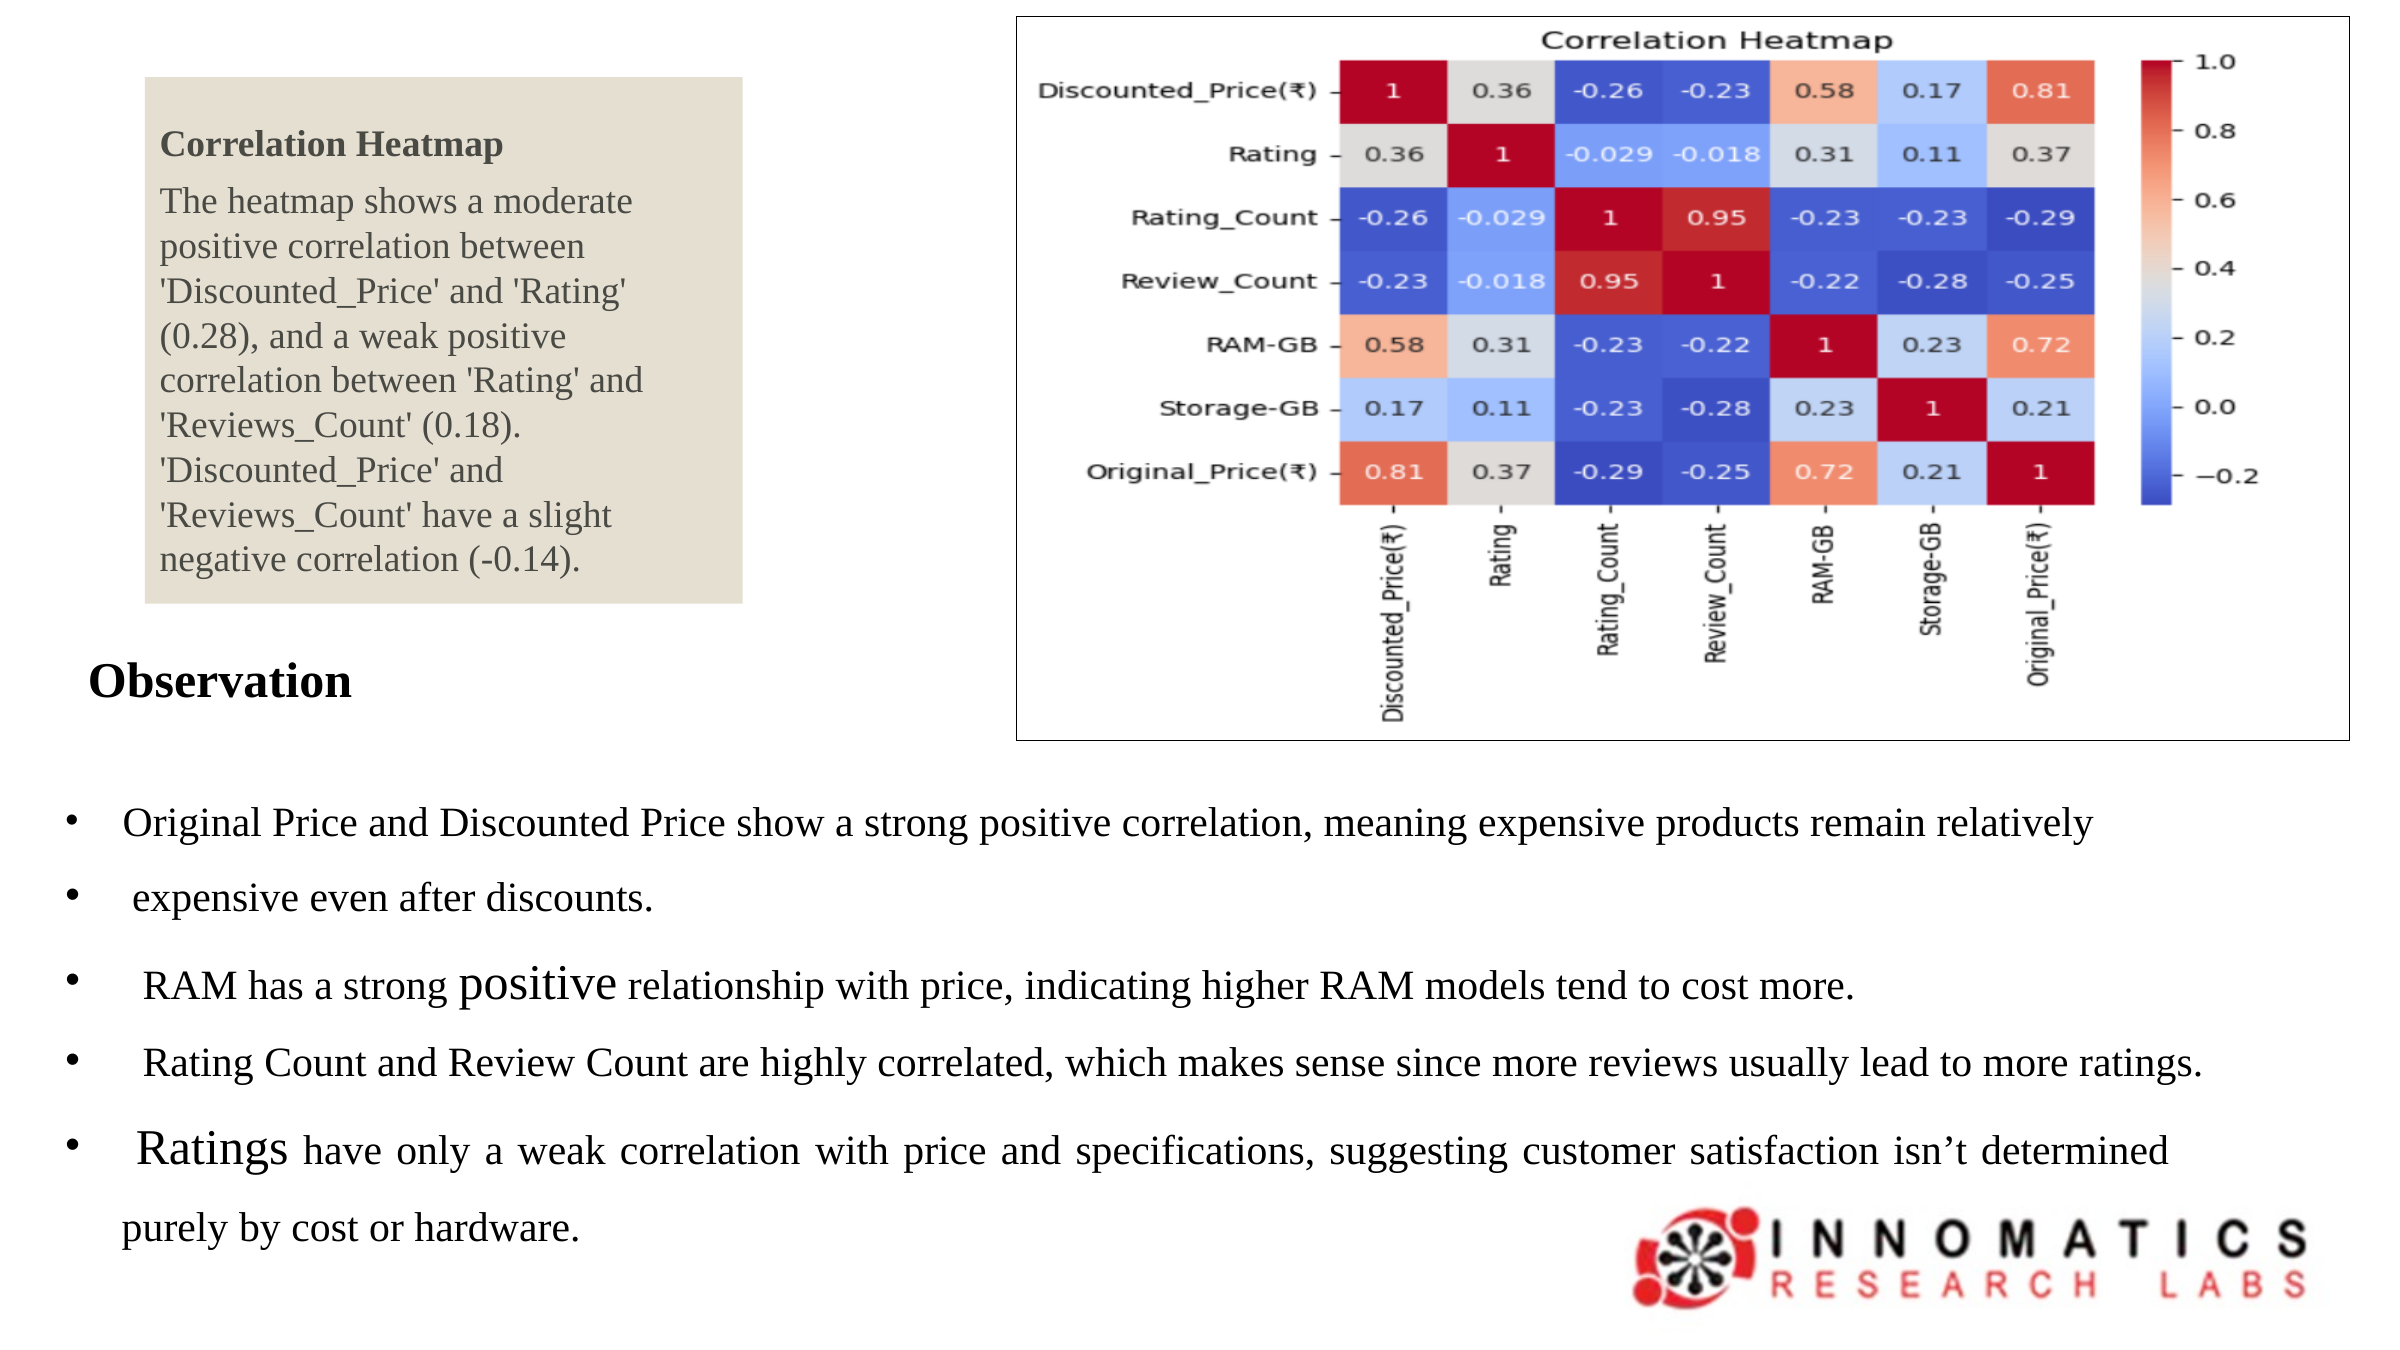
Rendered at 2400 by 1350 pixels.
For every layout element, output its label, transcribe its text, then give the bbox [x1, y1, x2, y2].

text_box [144, 77, 743, 112]
text_box [144, 172, 743, 604]
text_box Correlation Heatmap [144, 112, 1016, 172]
picture [1601, 1182, 2350, 1334]
text_box Original Price and Discounted Price show a strong positive correlation, meaning expensive products remain relatively expensive even after discounts. RAM has a strong positive relationship with price, indicating higher RAM models tend to cost more. Rating Count and Review Count are highly correlated, which makes sense since more reviews usually lead to more ratings. Ratings have only a weak correlation with price and specifications, suggesting customer satisfaction isn’t determined purely by cost or hardware. [50, 761, 2300, 1332]
picture [1016, 16, 2350, 741]
text_box Observation [73, 639, 1016, 715]
text_box The heatmap shows a moderate positive correlation between 'Discounted_Price' and 'Rating' (0.28), and a weak positive correlation between 'Rating' and 'Reviews_Count' (0.18). 'Discounted_Price' and 'Reviews_Count' have a slight negative correlation (-0.14). [144, 169, 719, 587]
